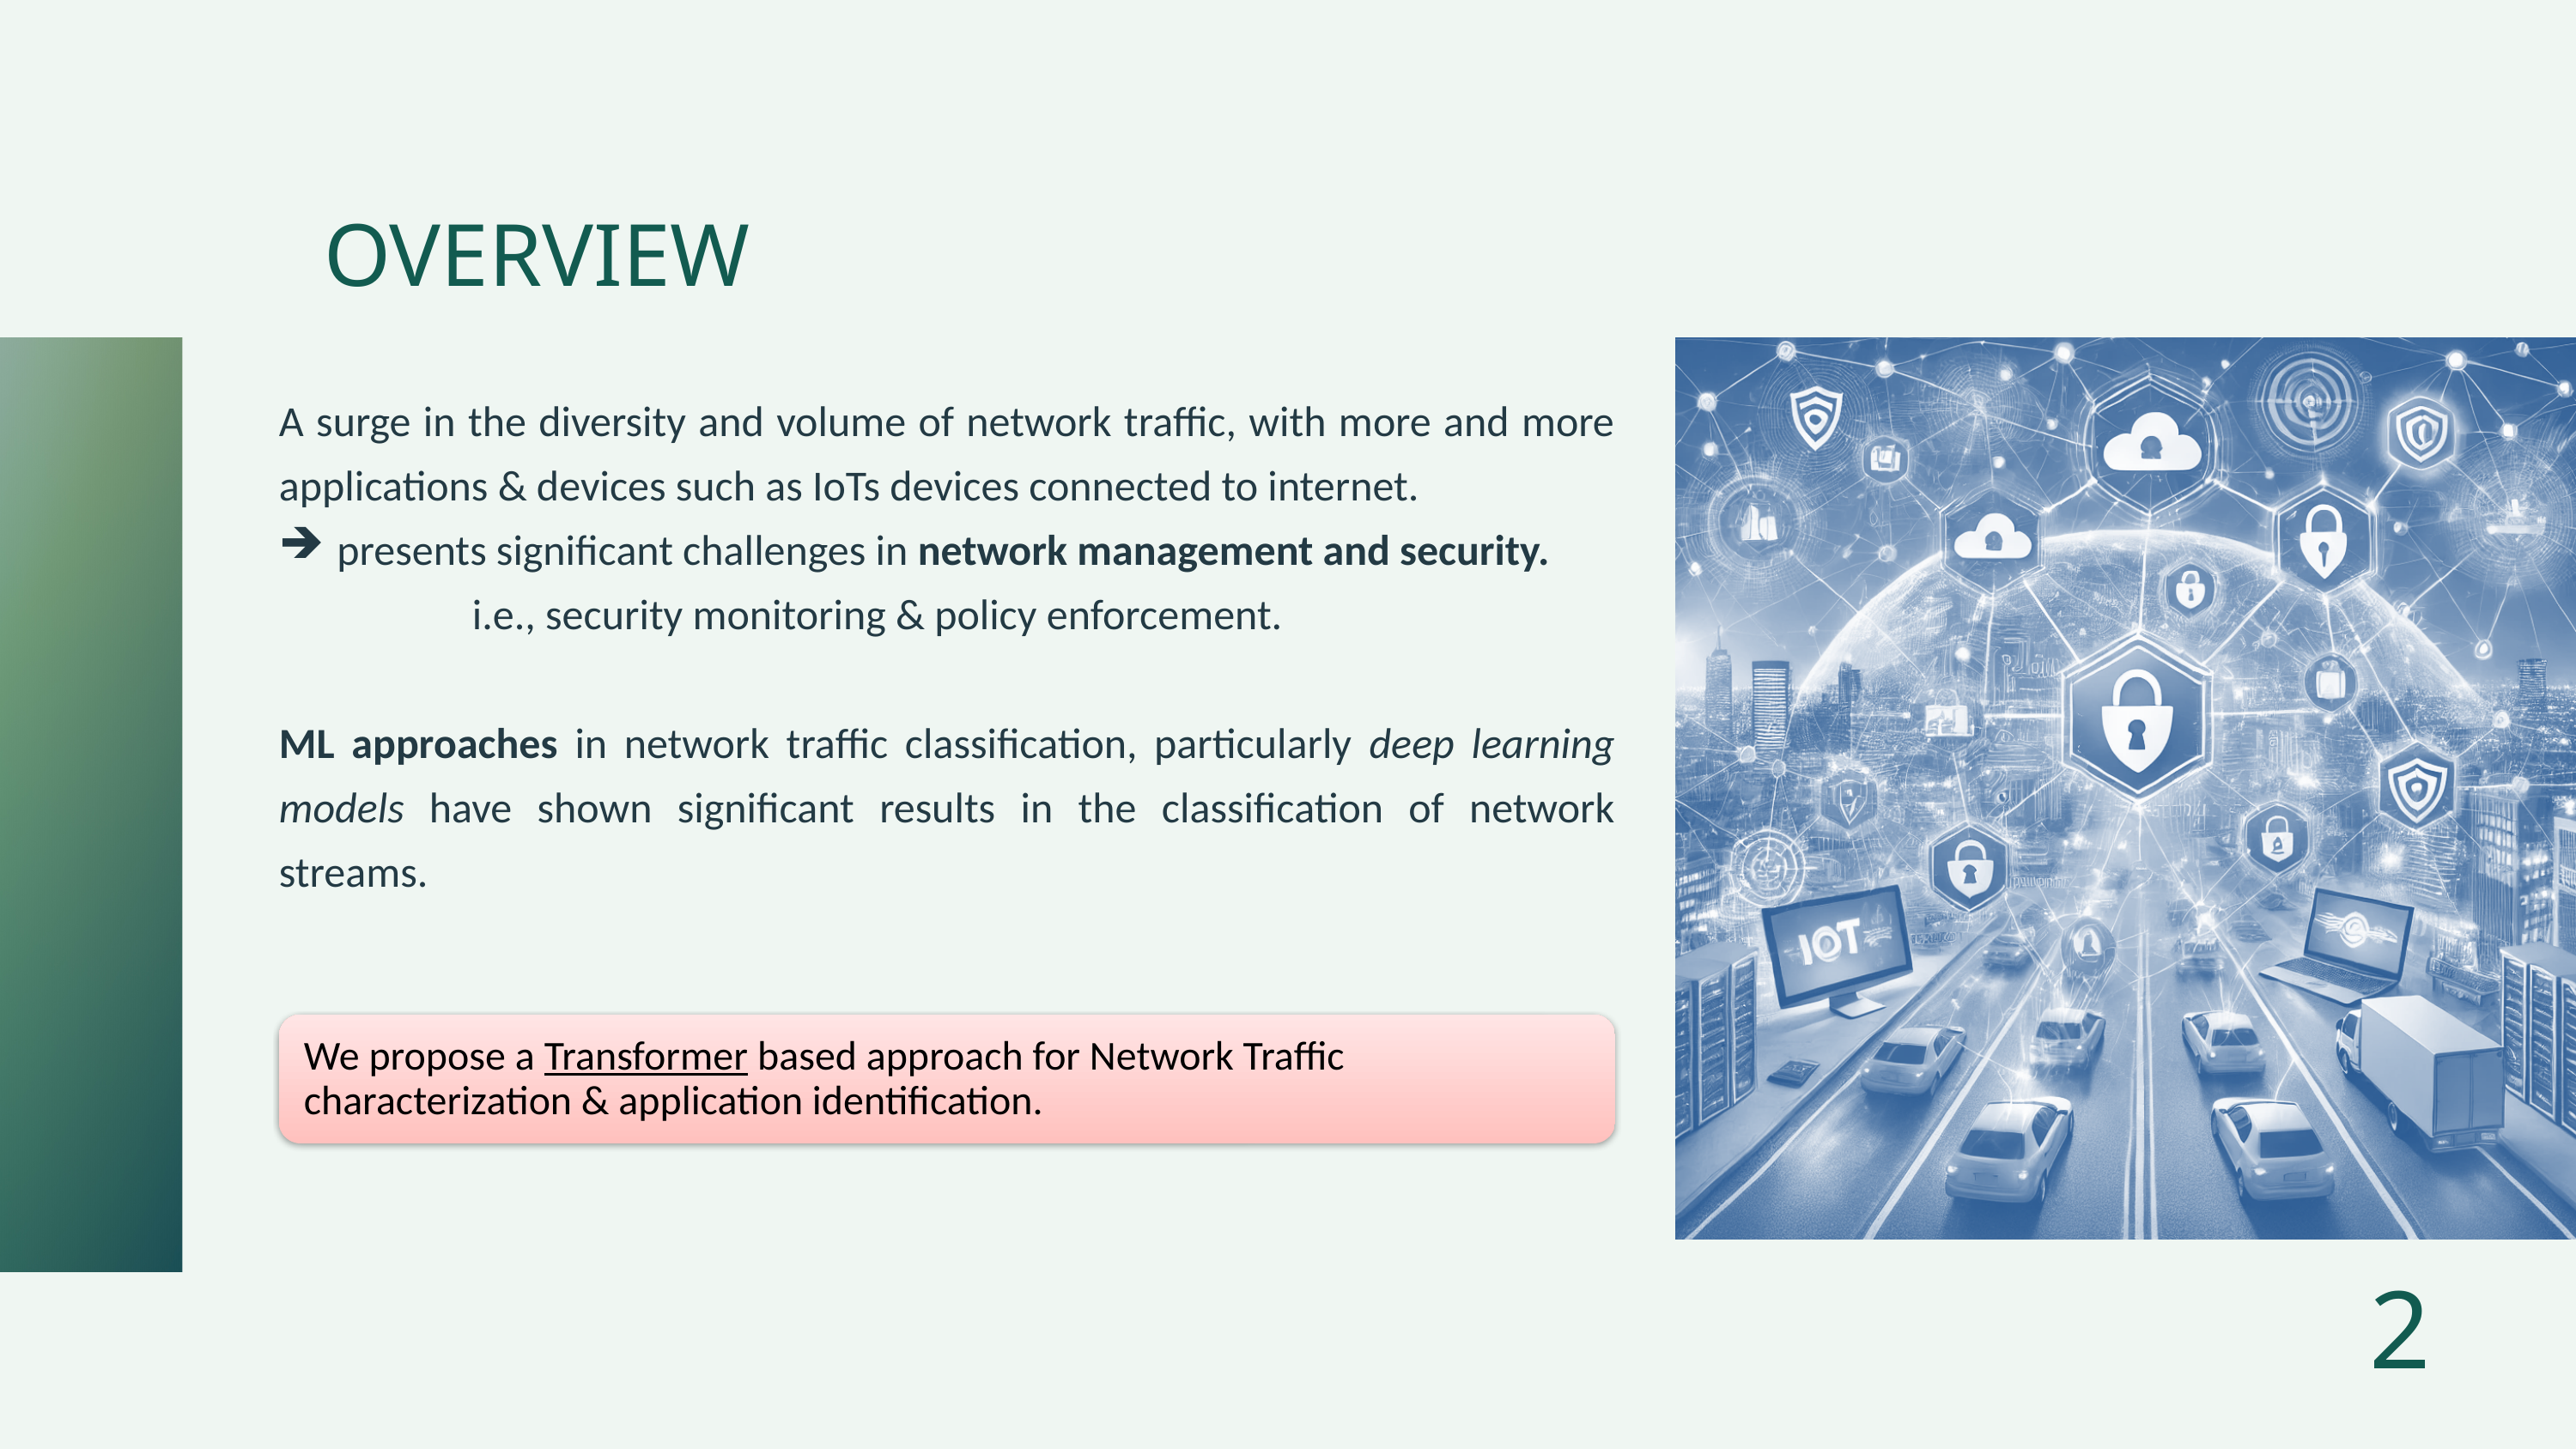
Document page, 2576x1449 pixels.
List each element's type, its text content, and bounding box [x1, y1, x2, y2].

text_box OVERVIEW [324, 183, 1220, 304]
text_box 2 [1984, 1330, 2432, 1391]
text_box [0, 337, 183, 1272]
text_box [278, 1014, 1616, 1144]
picture [1675, 337, 2576, 1240]
text_box A surge in the diversity and volume of network traffic, with more and more applications & devices such as IoTs devices connected to internet. presents significant challenges in network management and security. i.e., security monitoring & policy enforcement. ML approaches in network traffic classification, particularly deep learning models have shown significant results in the classification of network streams. [278, 380, 1615, 961]
